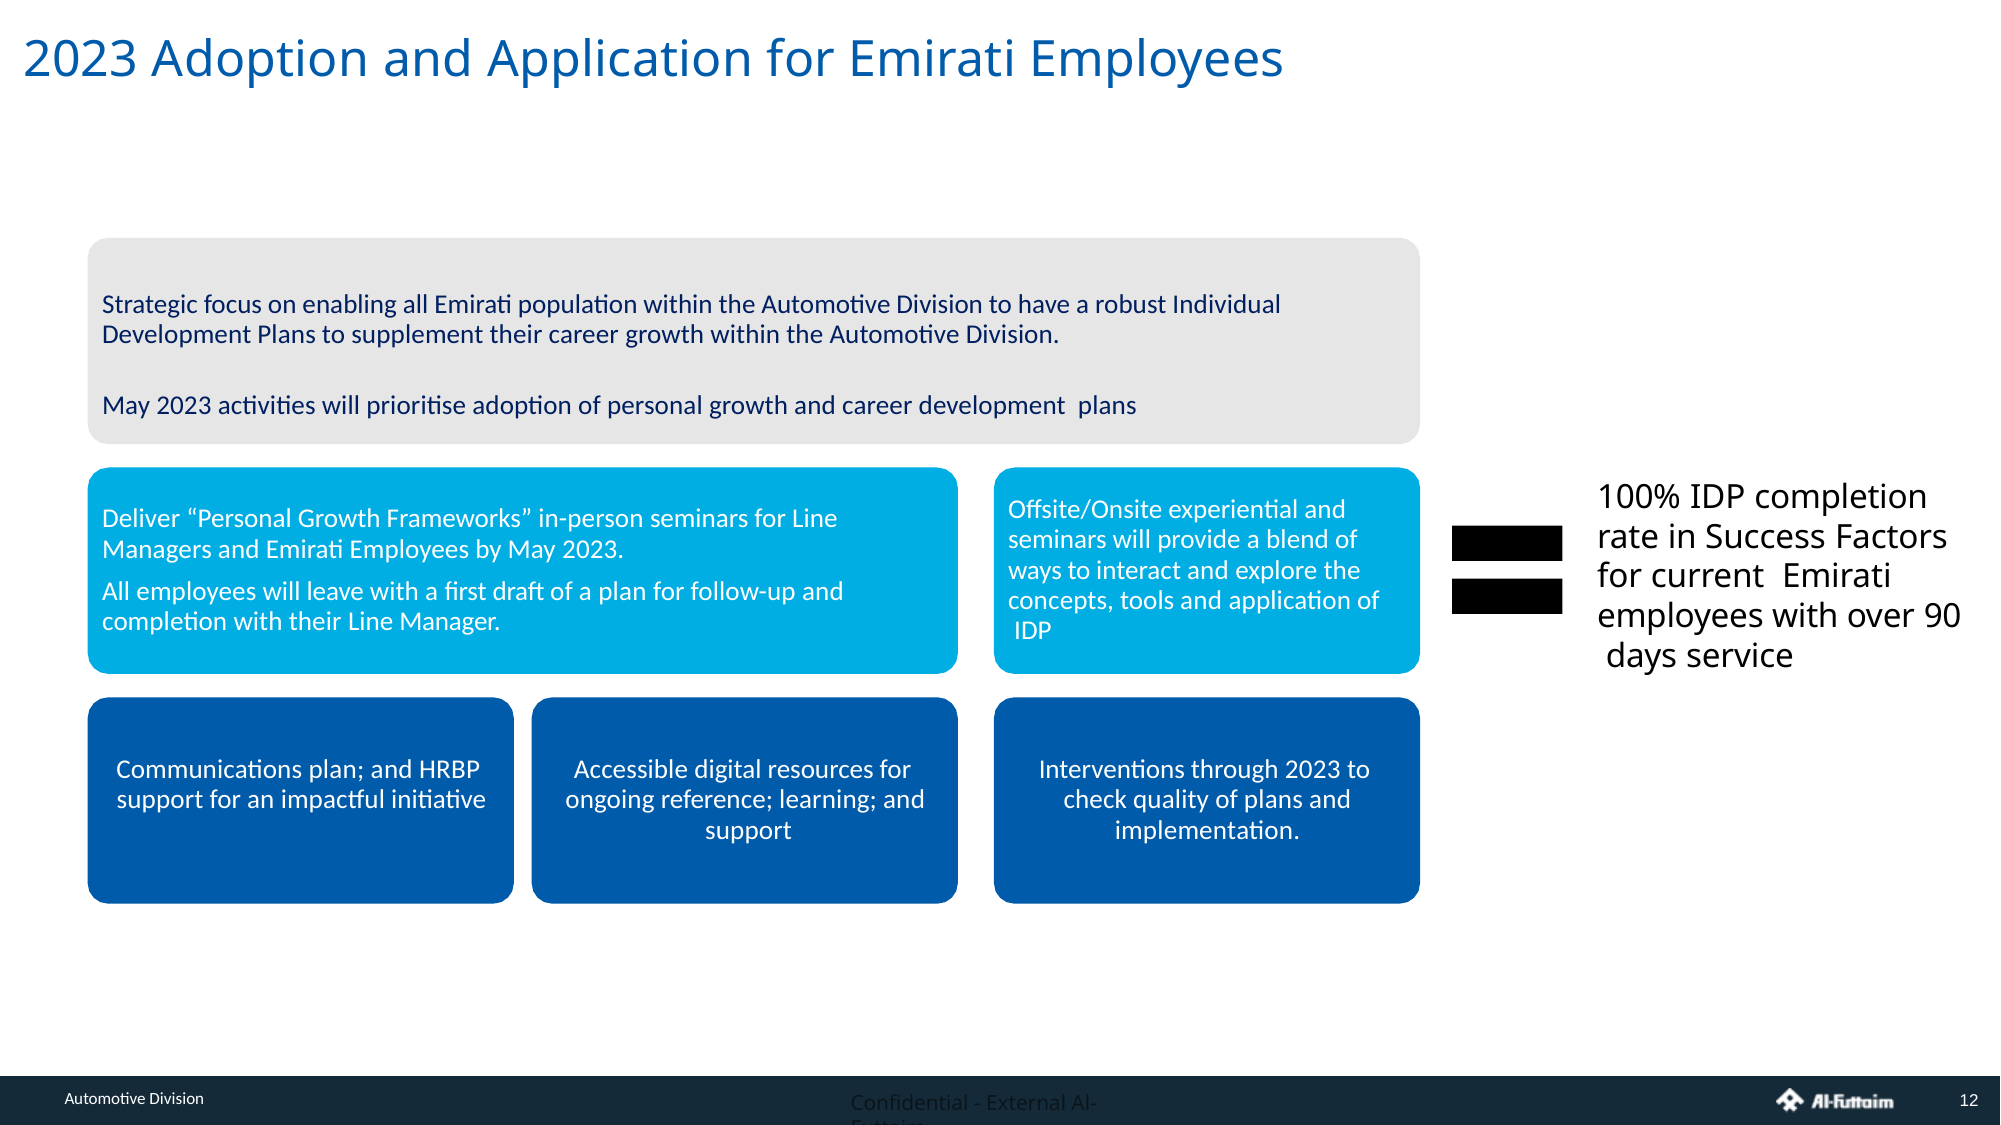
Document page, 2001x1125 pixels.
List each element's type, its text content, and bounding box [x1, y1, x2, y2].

text_box Accessible digital resources for ongoing reference; learning; and support [561, 748, 929, 845]
text_box [993, 467, 1421, 674]
text_box [531, 697, 958, 904]
text_box [87, 467, 958, 674]
text_box Offsite/Onsite experiential and seminars will provide a blend of ways to interact and explore the concepts, tools and application of IDP [1006, 488, 1386, 645]
text_box 100% IDP completion rate in Success Factors for current Emirati employees with over 90 days service [1582, 467, 1979, 682]
text_box [87, 237, 1421, 445]
text_box Strategic focus on enabling all Emirati population within the Automotive Division to have a robust Individual Development Plans to supplement their career growth within the Automotive Division. May 2023 activities will prioritise adoption of personal growth and career development plans [100, 283, 1421, 421]
text_box Interventions through 2023 to check quality of plans and implementation. [1017, 748, 1397, 845]
text_box [1450, 524, 1565, 563]
text_box Communications plan; and HRBP support for an impactful initiative [111, 748, 491, 815]
text_box Deliver “Personal Growth Frameworks” in-person seminars for Line Managers and Emirati Employees by May 2023. All employees will leave with a first draft of a plan for follow-up and completion with their Line Manager. [100, 497, 947, 636]
title 2023 Adoption and Application for Emirati Employees [21, 26, 1945, 178]
text_box [1450, 577, 1565, 616]
text_box [87, 697, 514, 904]
text_box [993, 697, 1421, 904]
